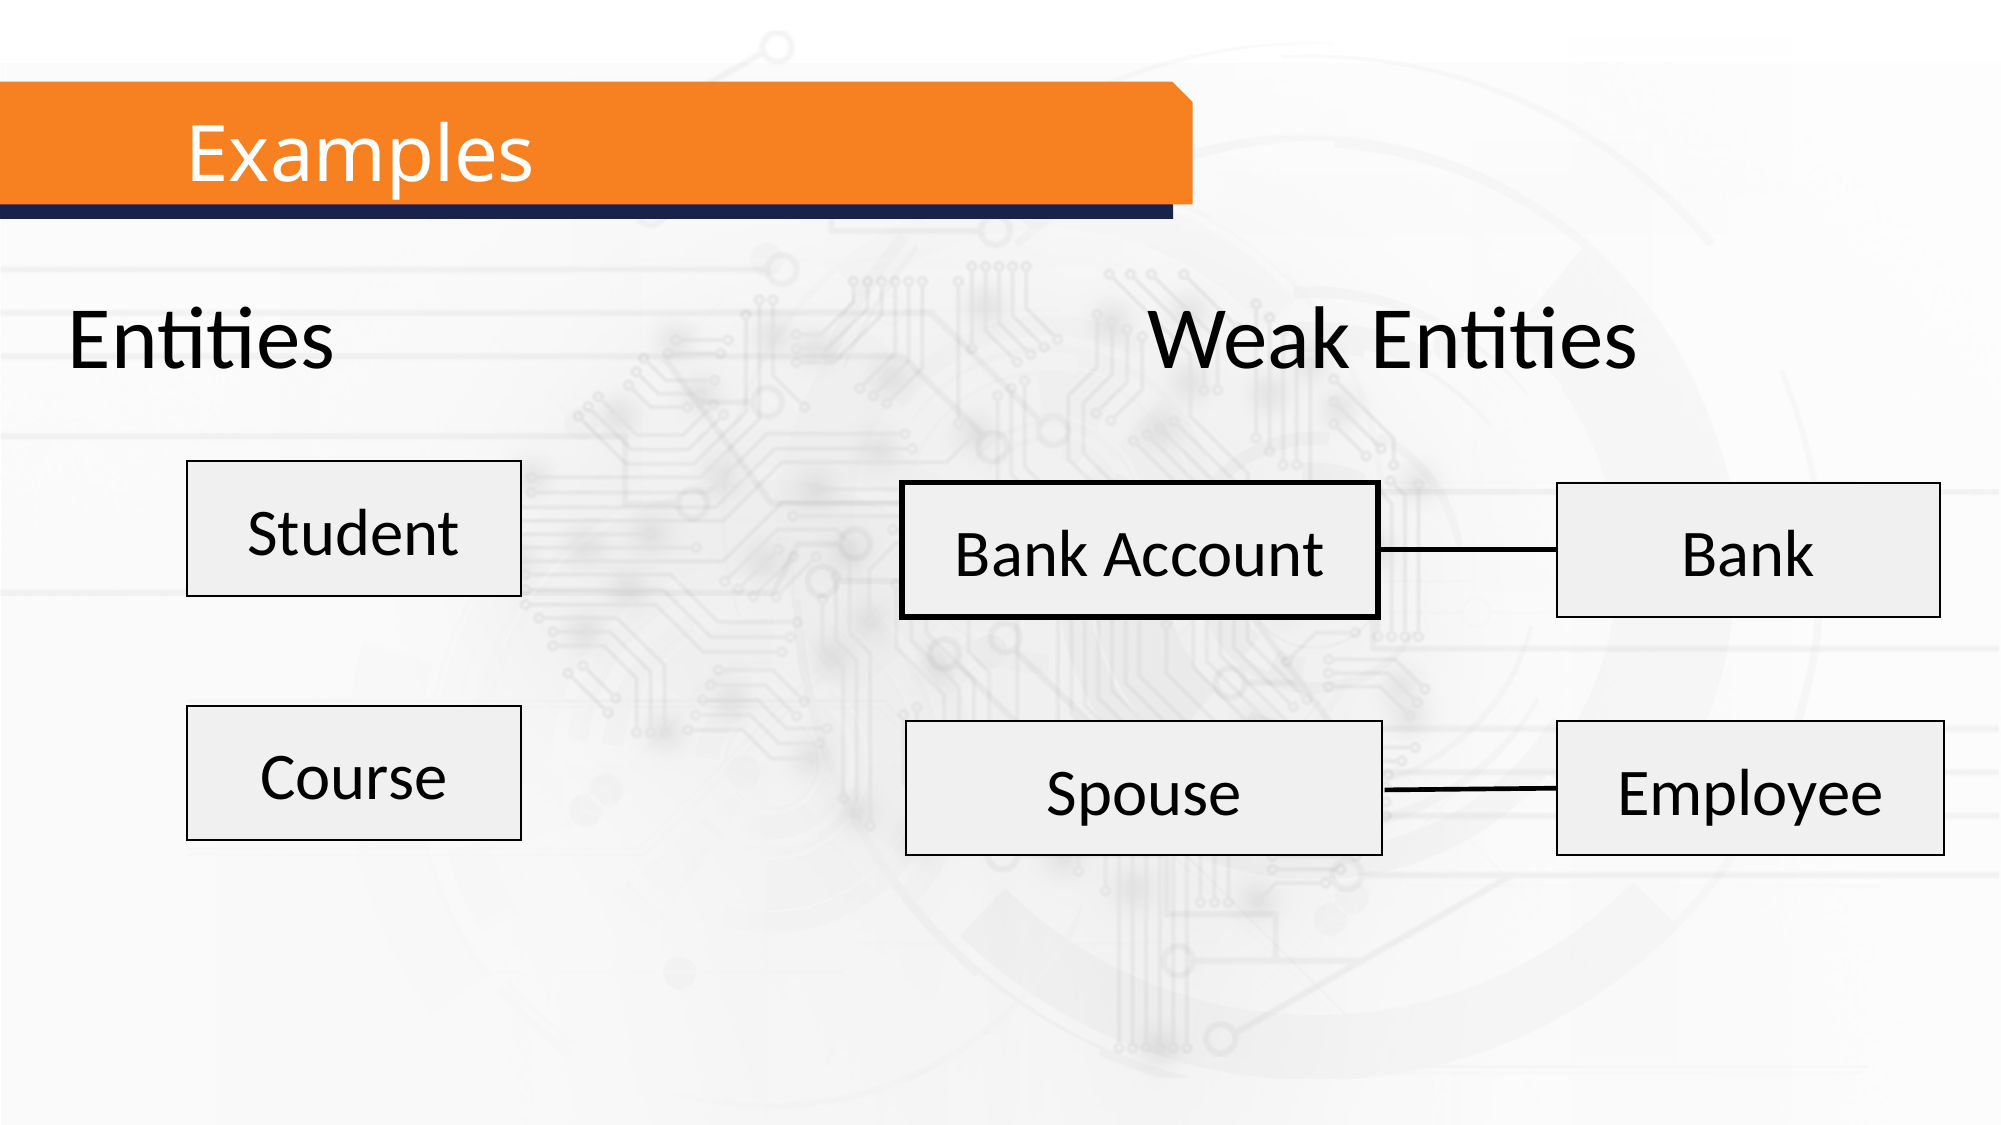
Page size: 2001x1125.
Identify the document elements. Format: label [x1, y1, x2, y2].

text_box [0, 29, 1999, 1125]
picture [1, 63, 2000, 1125]
